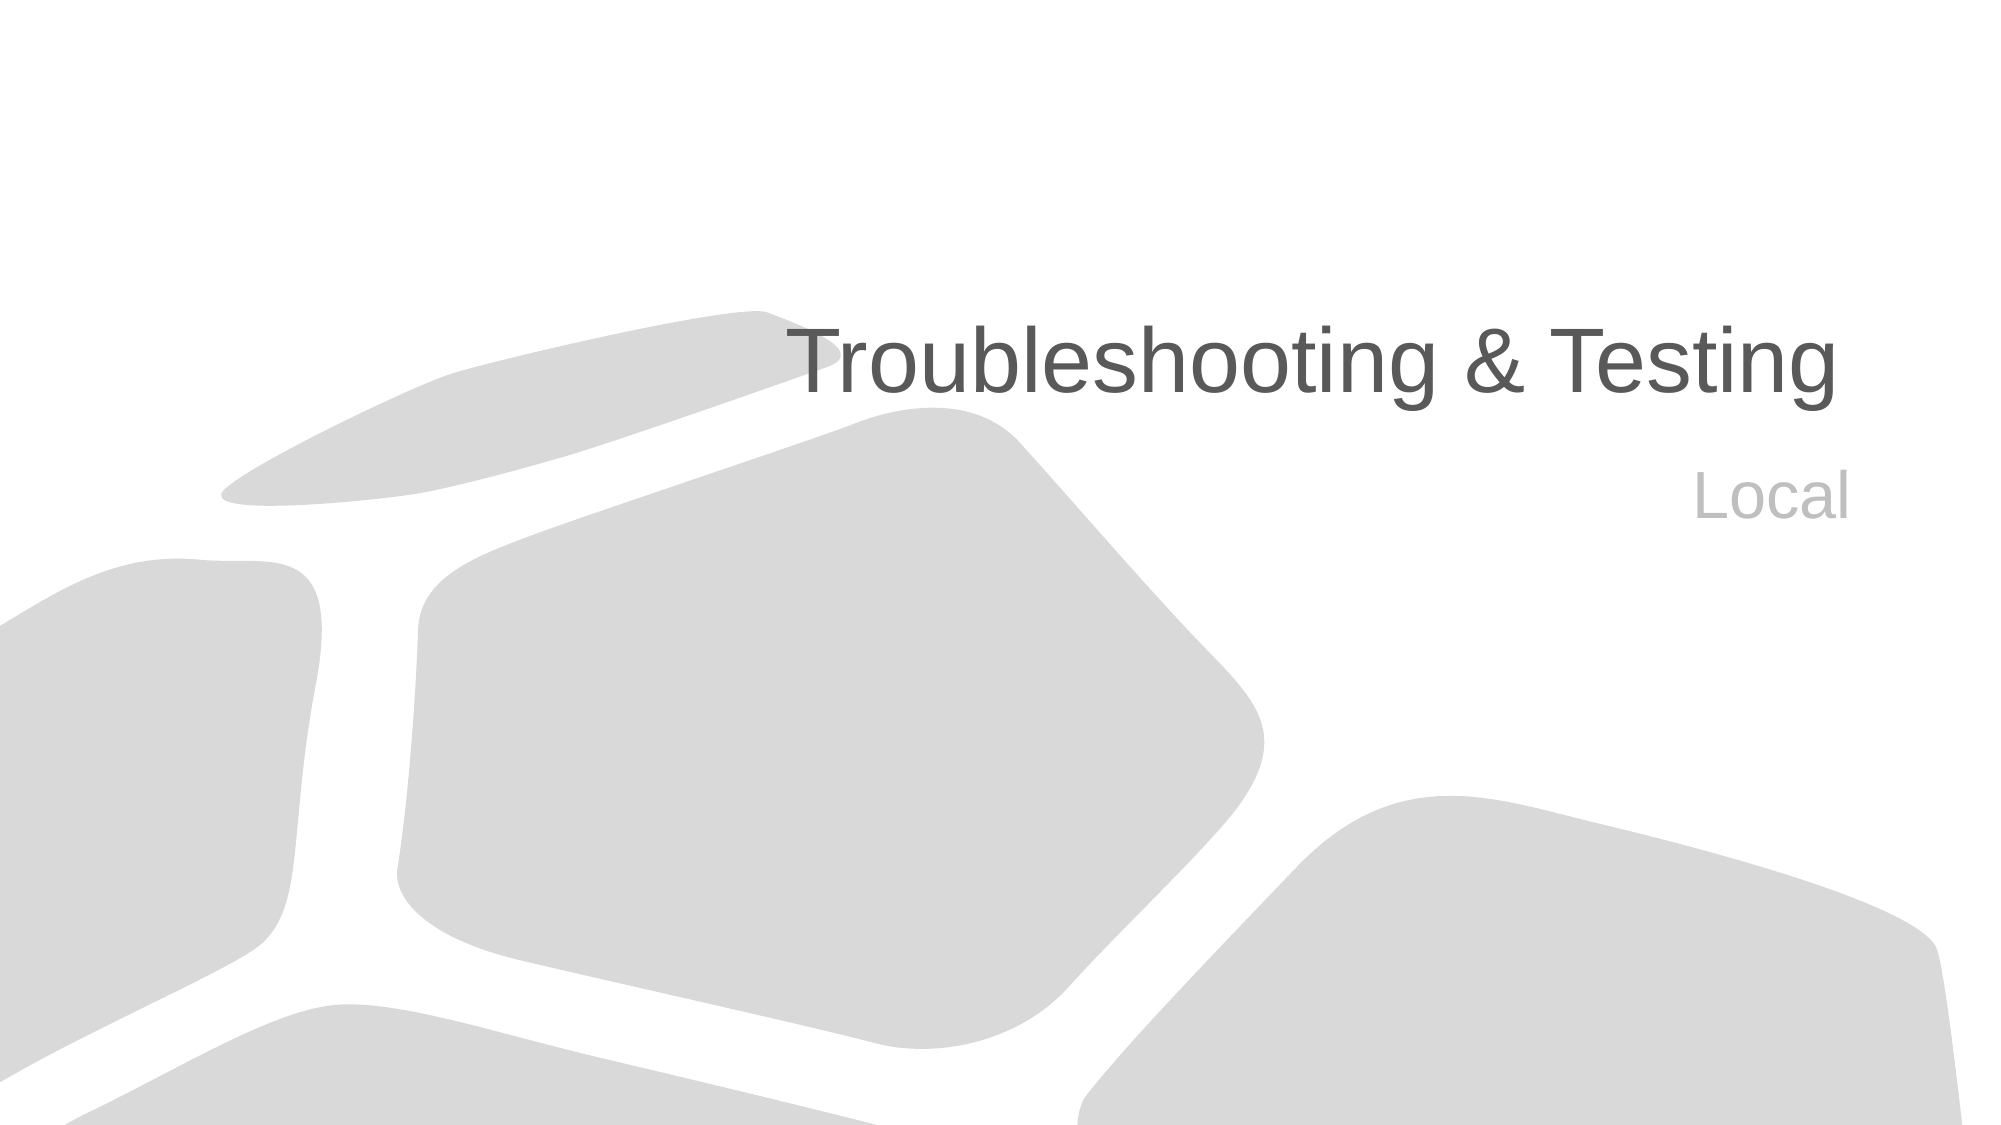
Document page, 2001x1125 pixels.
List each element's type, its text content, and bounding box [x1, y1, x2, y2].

subtitle Local [763, 444, 1867, 563]
title Troubleshooting & Testing [753, 296, 1857, 415]
